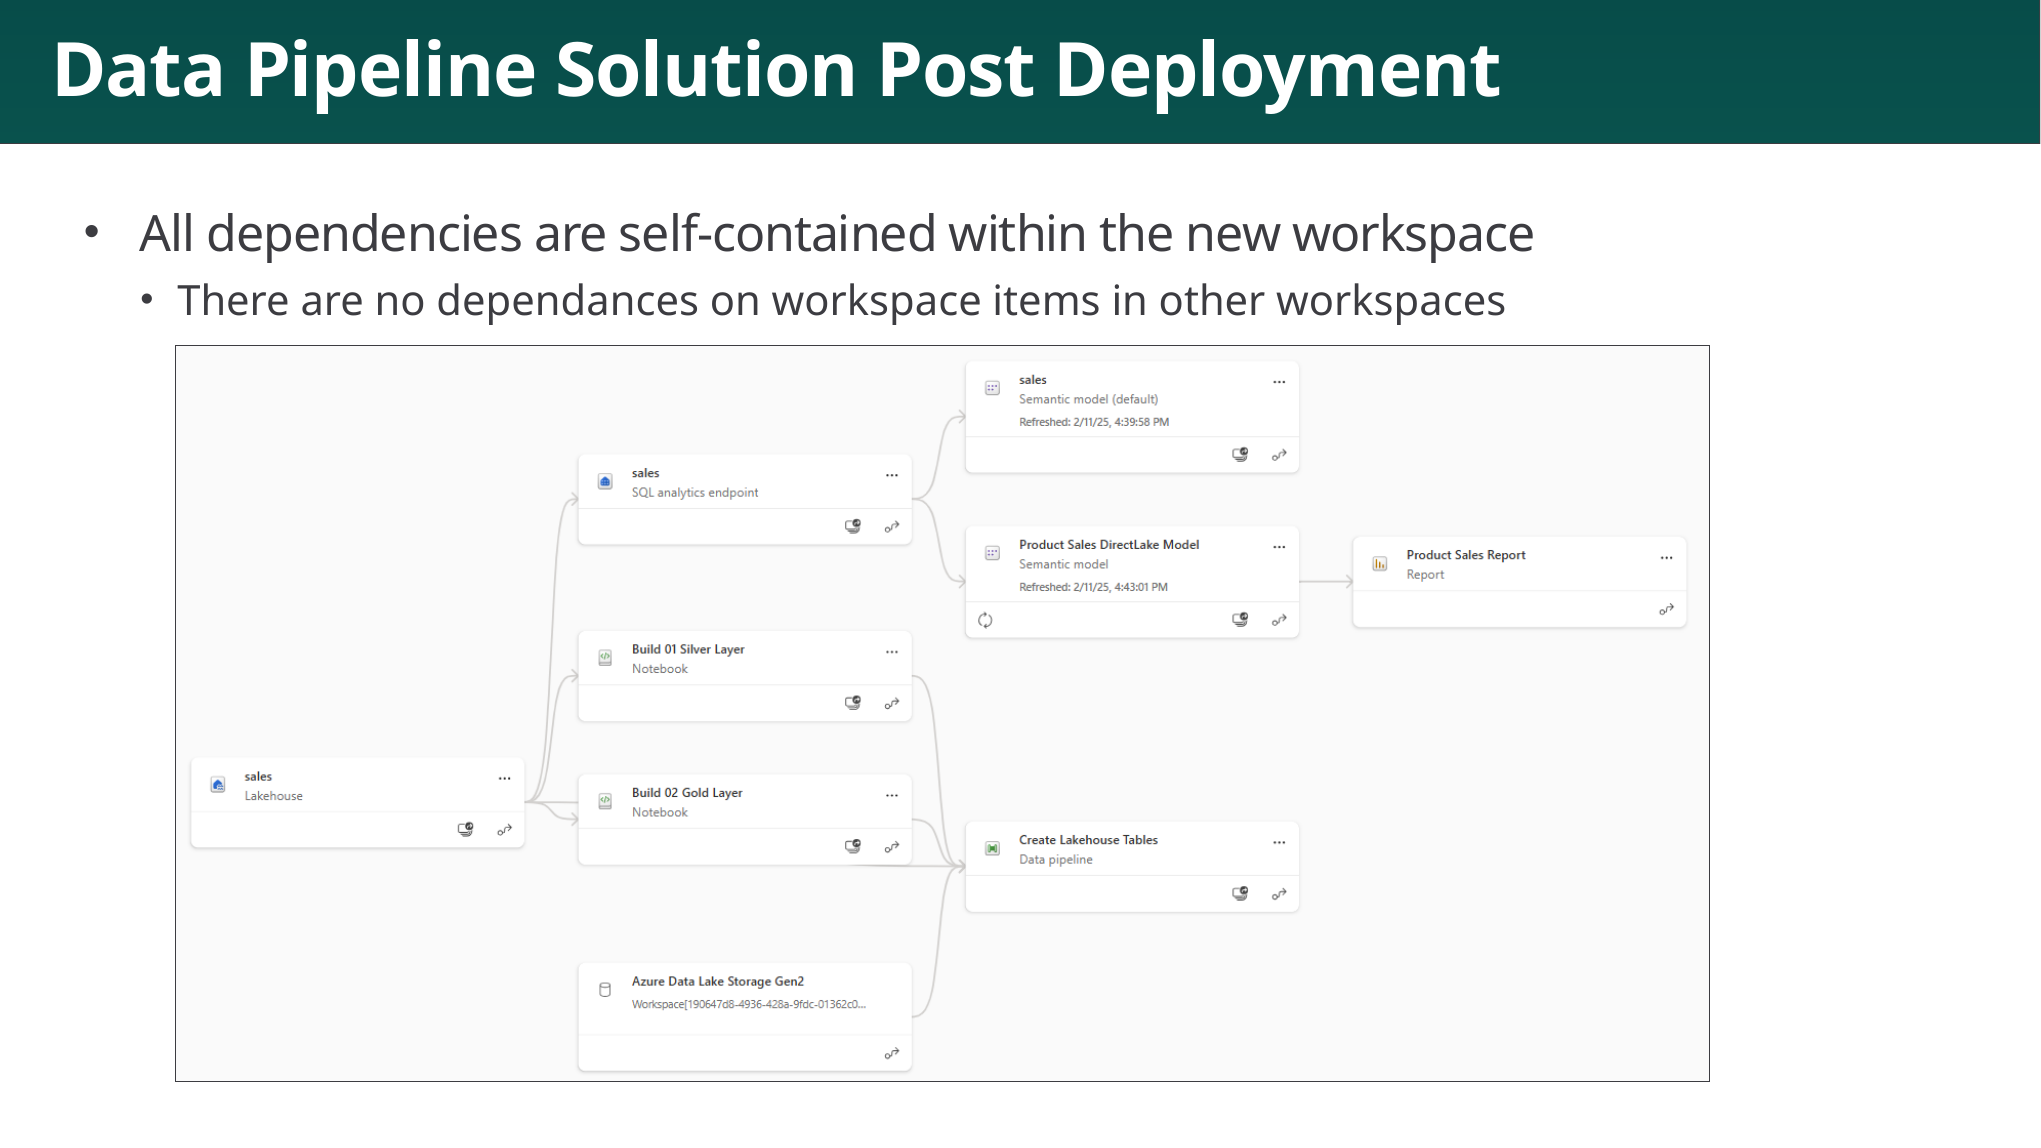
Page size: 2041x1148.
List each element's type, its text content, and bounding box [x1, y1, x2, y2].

picture [175, 344, 1710, 1082]
list All dependencies are self-contained within the new workspace There are no dependances on workspace items in other workspaces [83, 201, 1988, 326]
title Data Pipeline Solution Post Deployment [51, 31, 1988, 113]
